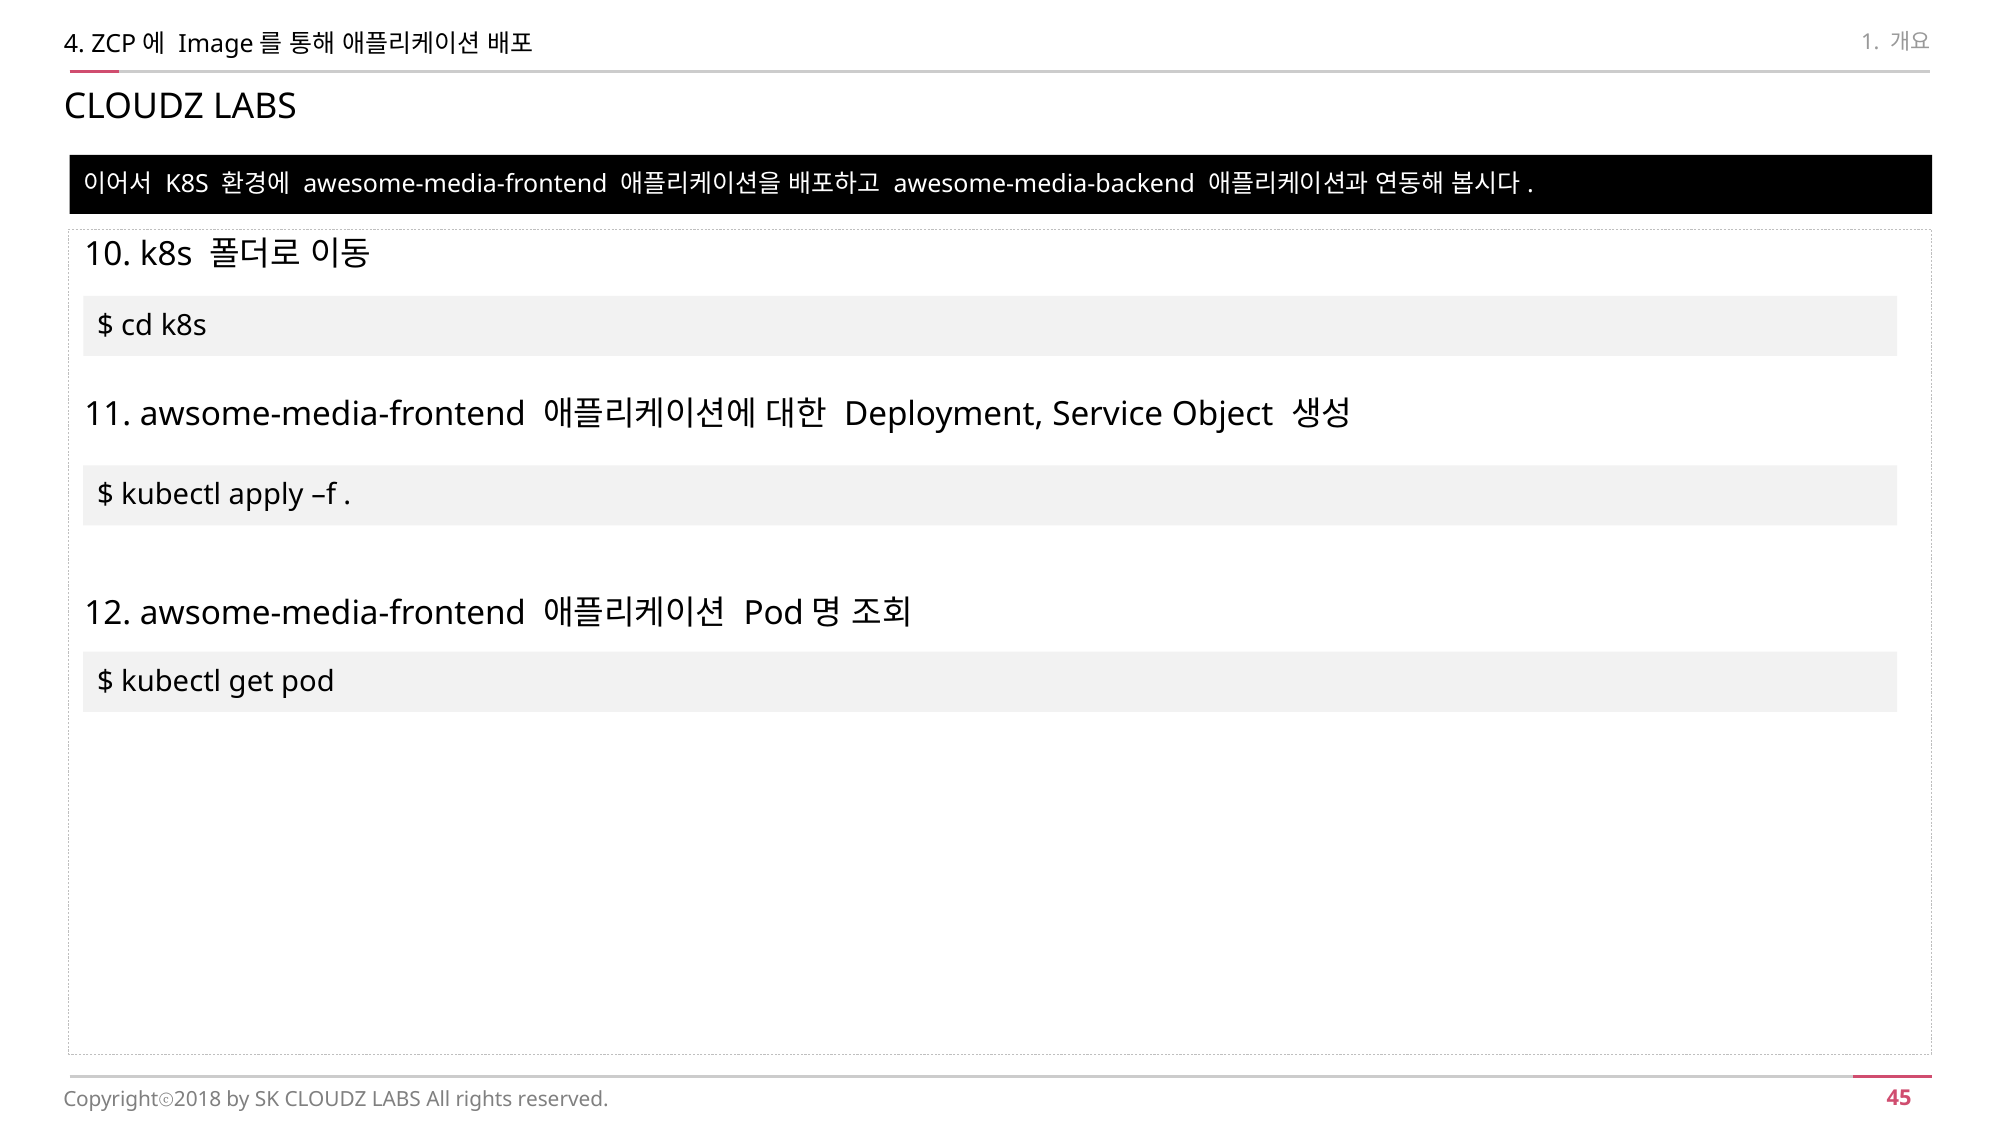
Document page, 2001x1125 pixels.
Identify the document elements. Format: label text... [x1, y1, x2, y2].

list $ cd k8s [83, 295, 1898, 356]
text_box Copyrightⓒ2018 by SK CLOUDZ LABS All rights reserved. [48, 1072, 1102, 1124]
list 이어서 K8S 환경에 awesome-media-frontend 애플리케이션을 배포하고 awesome-media-backend 애플리케이션과 연동해 봅시다. [69, 154, 1933, 214]
list 1. 개요 [1159, 30, 1931, 79]
text_box 10. k8s 폴더로 이동 11. awsome-media-frontend 애플리케이션에 대한 Deployment, Service Object 생성 12. awsome-media-frontend 애플리케이션 Pod명 조회 [69, 225, 1972, 799]
text_box $ kubectl apply –f . [83, 465, 1898, 526]
list CLOUDZ LABS [50, 79, 1931, 144]
list 4. ZCP에 Image를 통해 애플리케이션 배포 [50, 30, 1153, 78]
text_box $ kubectl get pod [83, 651, 1898, 712]
